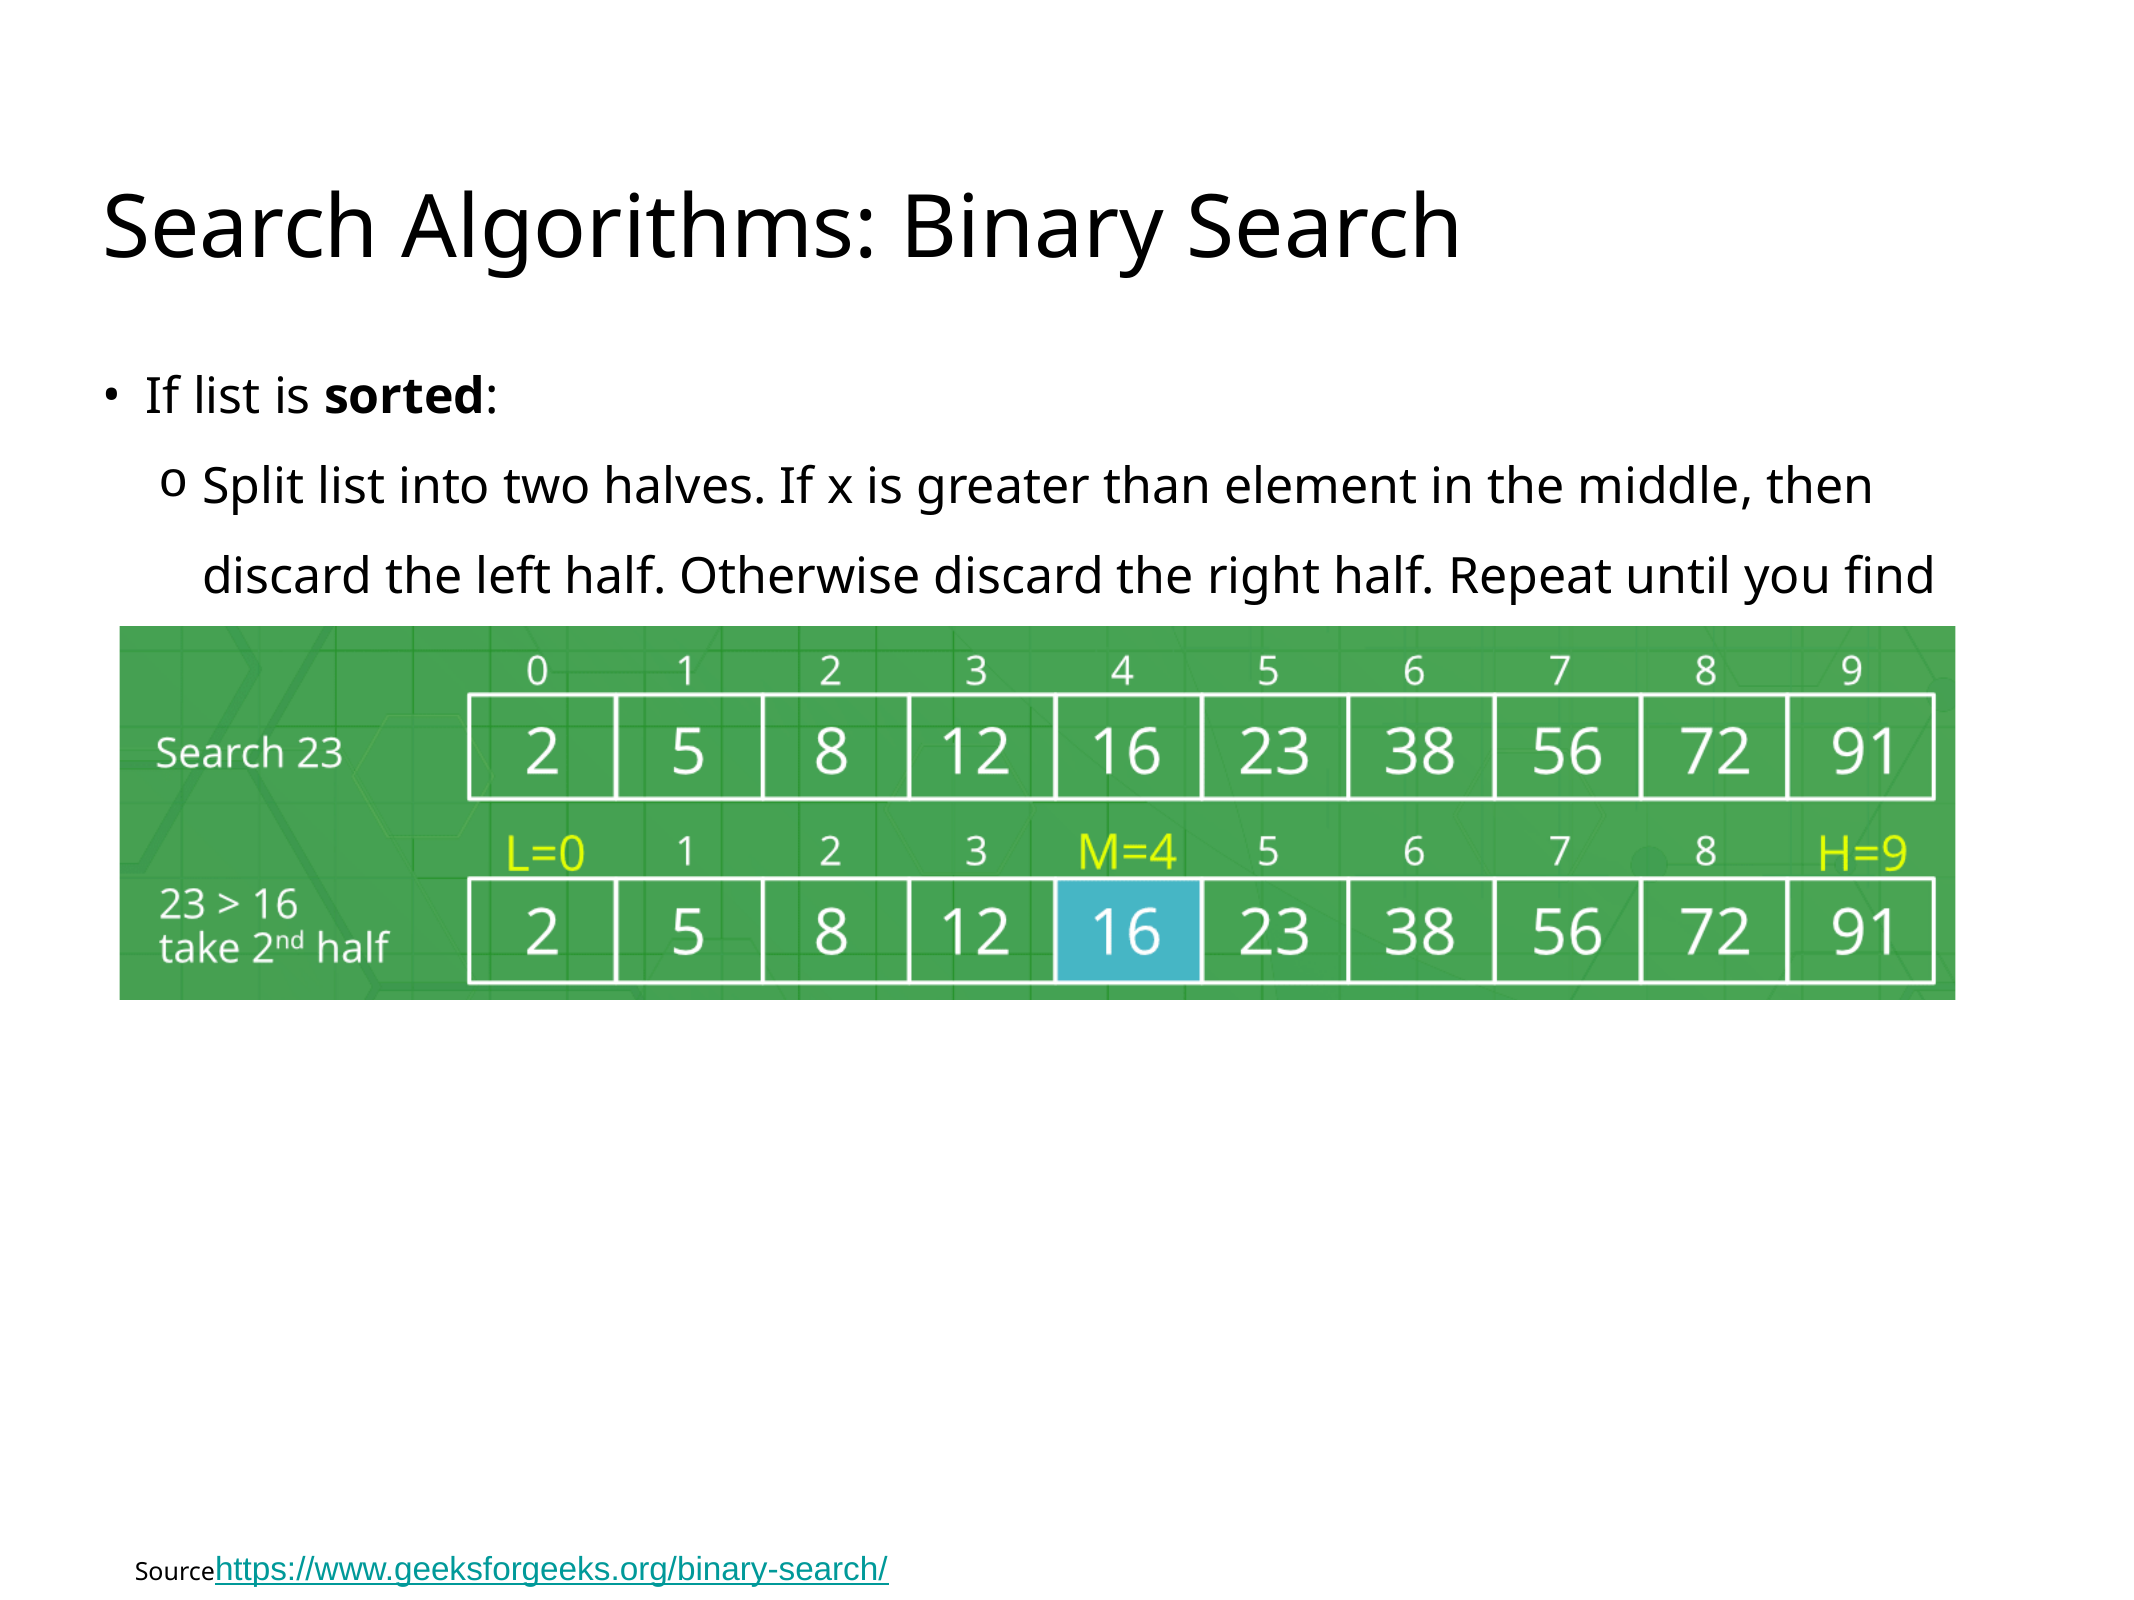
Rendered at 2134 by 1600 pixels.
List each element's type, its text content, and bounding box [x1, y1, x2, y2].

list If list is sorted: Split list into two halves. If x is greater than element in the middle, then discard the left half. Otherwise discard the right half. Repeat until you find x. [93, 324, 1955, 1544]
title Search Algorithms: Binary Search [93, 0, 2040, 284]
text_box Sourcehttps://www.geeksforgeeks.org/binary-search/ [119, 1539, 1645, 1586]
picture [119, 626, 1956, 1000]
